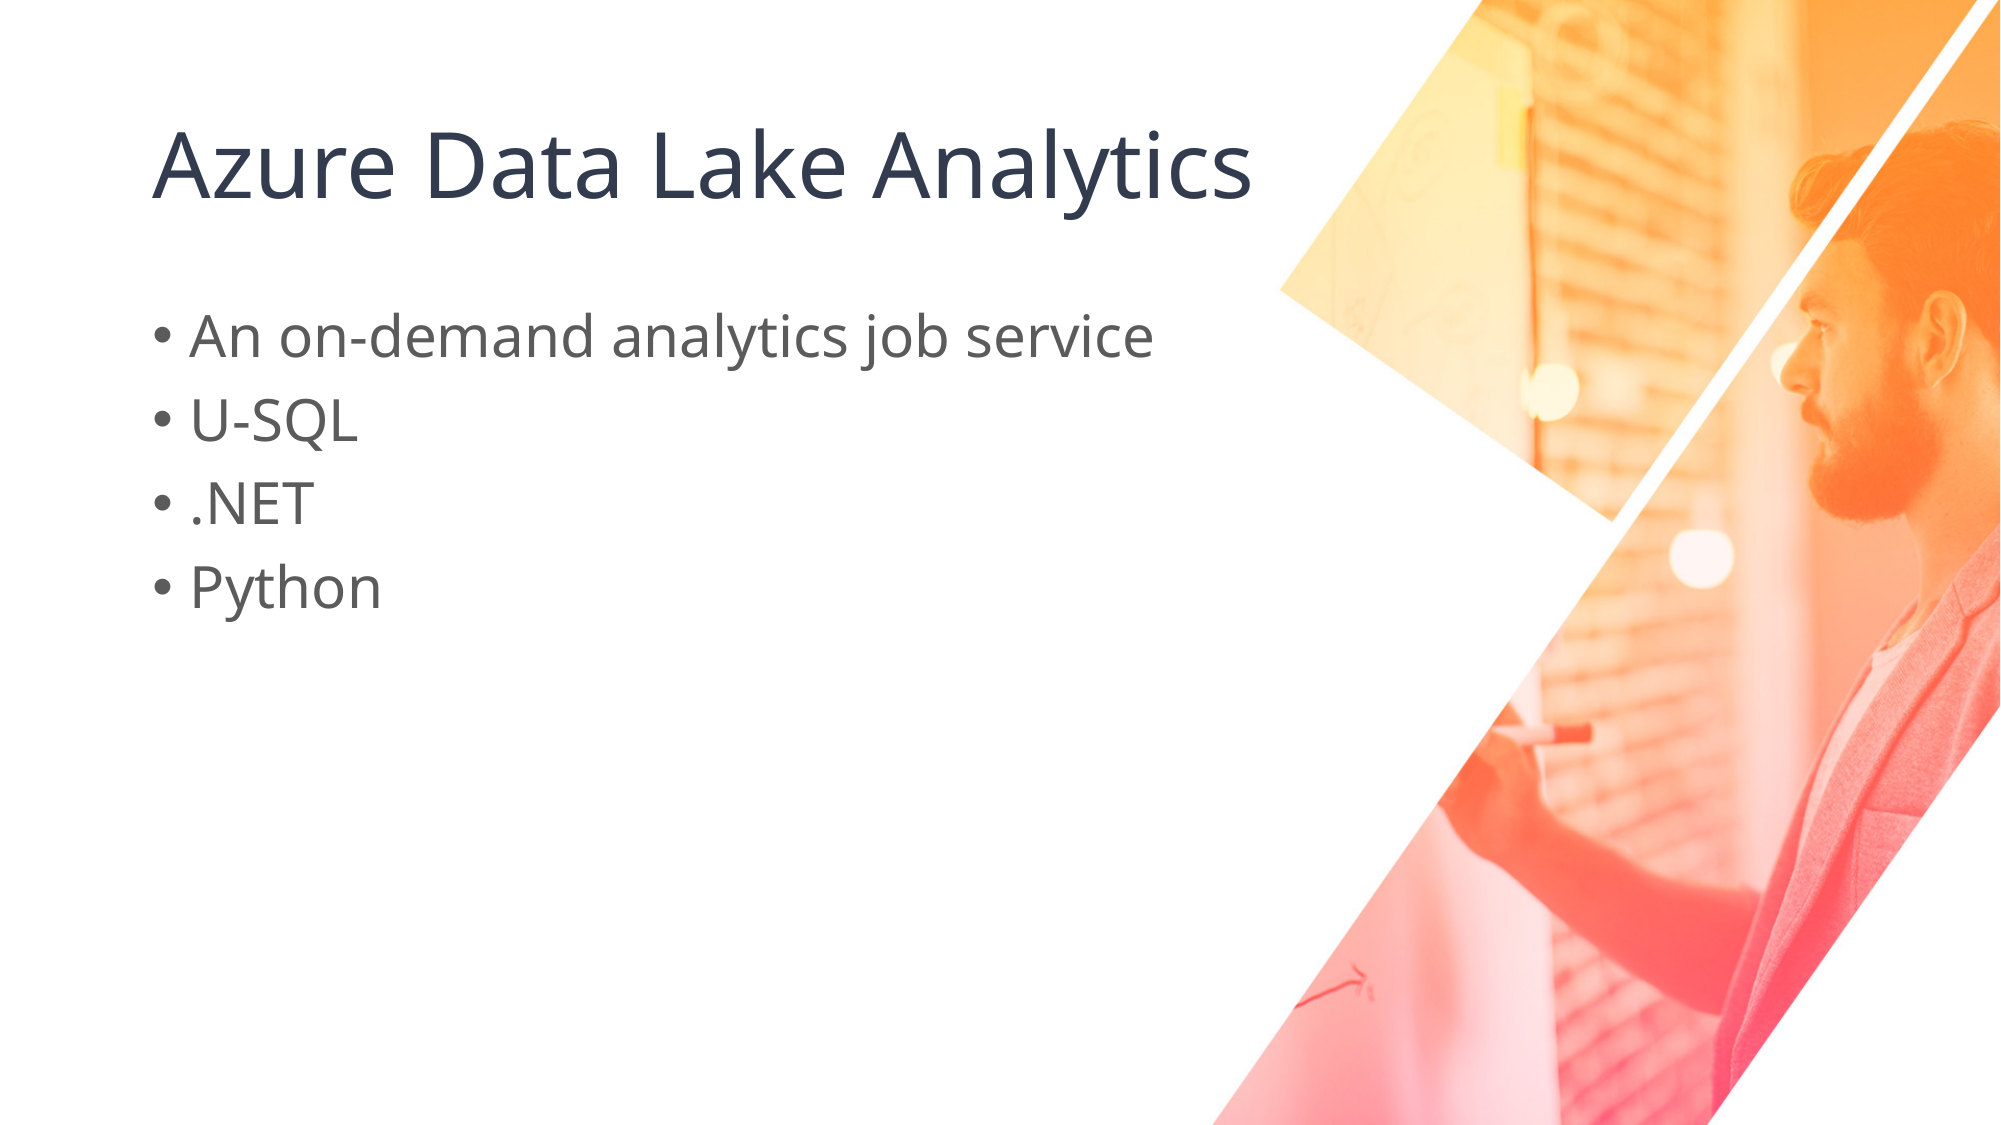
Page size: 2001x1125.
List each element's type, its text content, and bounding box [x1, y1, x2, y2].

picture [0, 0, 2001, 1125]
list An on-demand analytics job service U-SQL .NET Python [137, 299, 1464, 1014]
title Azure Data Lake Analytics [137, 59, 1863, 278]
